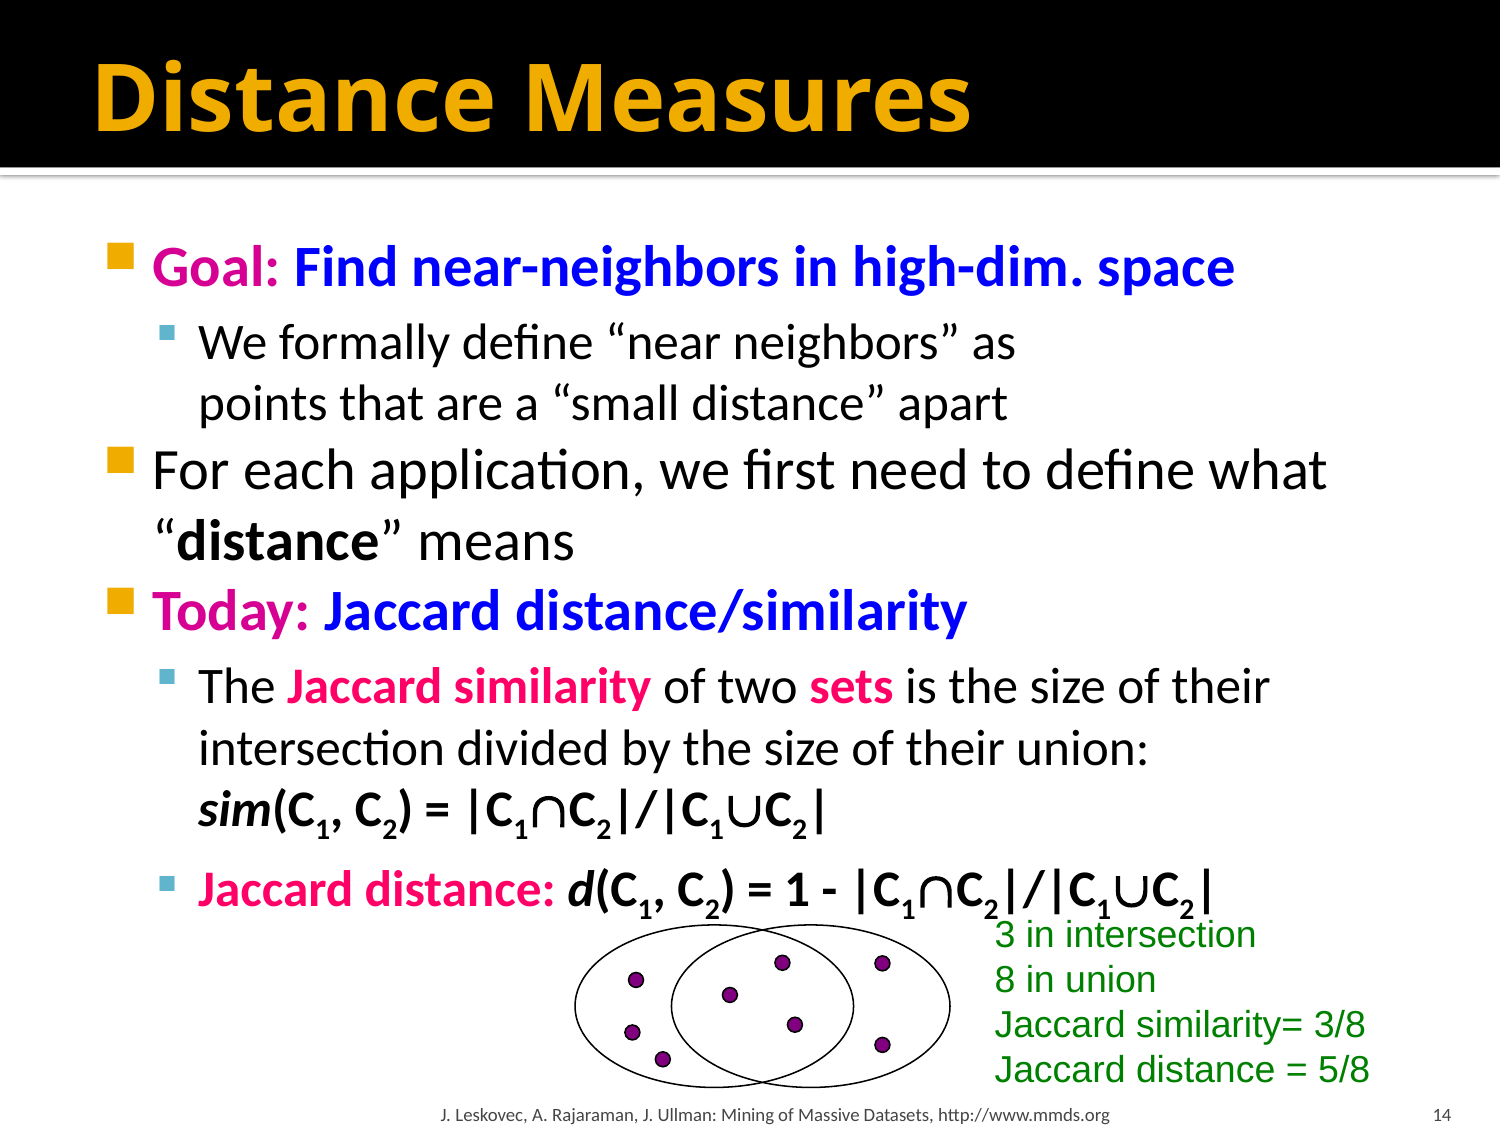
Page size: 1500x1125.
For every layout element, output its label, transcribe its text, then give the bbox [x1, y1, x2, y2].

text_box 3 in intersection 8 in union Jaccard similarity= 3/8 Jaccard distance = 5/8 [979, 903, 1386, 1098]
list Goal: Find near-neighbors in high-dim. space We formally define “near neighbors” as points that are a “small distance” apart For each application, we first need to define what “distance” means Today: Jaccard distance/similarity The Jaccard similarity of two sets is the size of their intersection divided by the size of their union: sim(C1, C2) = |C1C2|/|C1C2| Jaccard distance: d(C1, C2) = 1 - |C1C2|/|C1C2| [75, 212, 1425, 938]
footer J. Leskovec, A. Rajaraman, J. Ullman: Mining of Massive Datasets, http://www.mmds.org [433, 1080, 1337, 1125]
title Distance Measures [75, 12, 1425, 175]
slide_number 14 [1345, 1080, 1467, 1125]
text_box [574, 924, 950, 1088]
